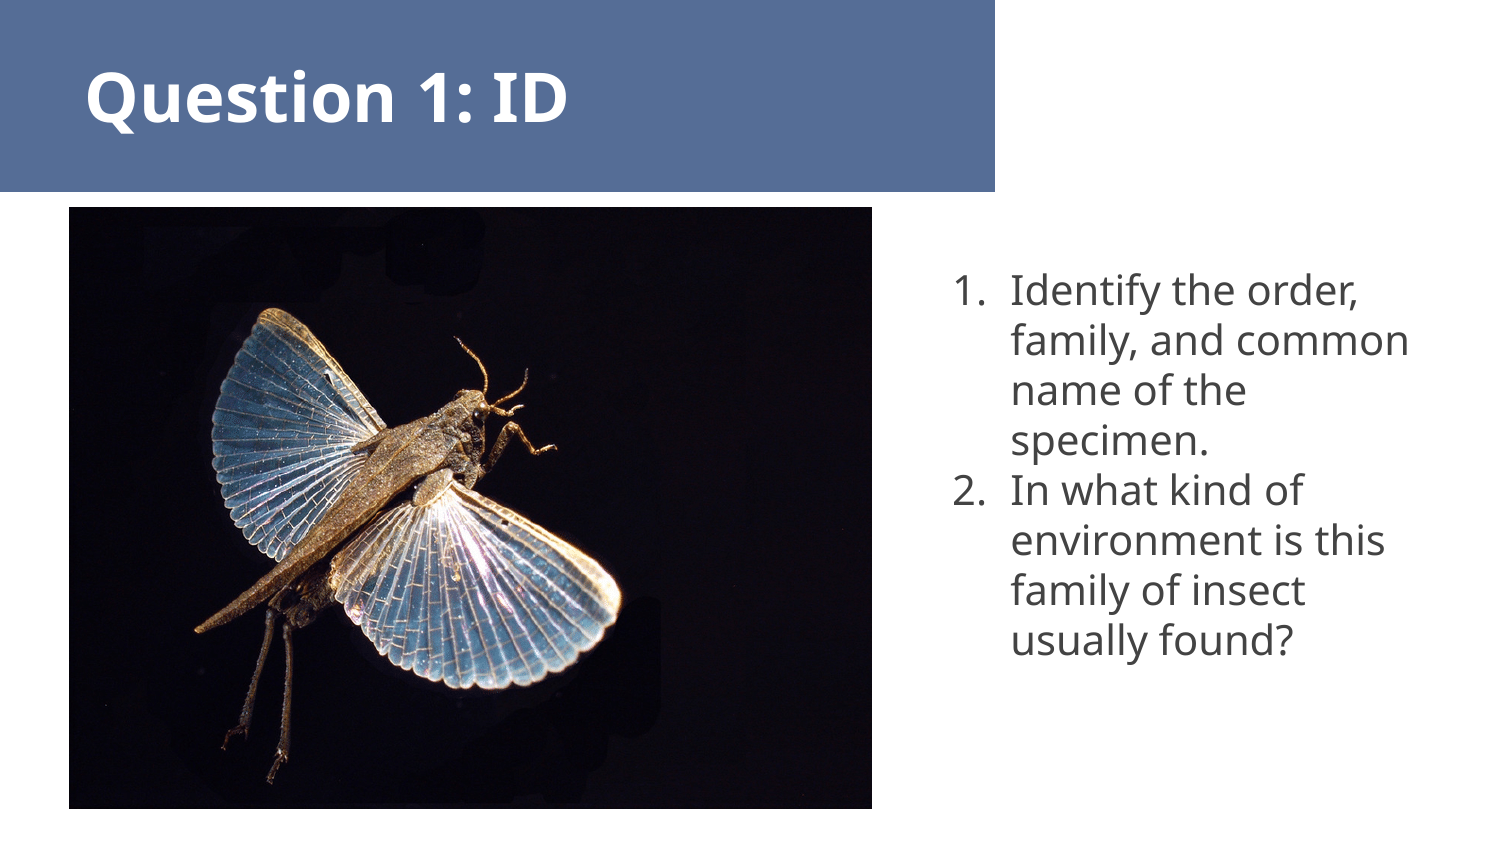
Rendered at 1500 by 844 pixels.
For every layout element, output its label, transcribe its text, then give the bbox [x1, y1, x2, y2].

text_box [0, 0, 995, 192]
picture [69, 206, 872, 810]
title Question 1: ID [69, 39, 824, 206]
text_box Identify the order, family, and common name of the specimen. In what kind of environment is this family of insect usually found? [920, 248, 1441, 791]
